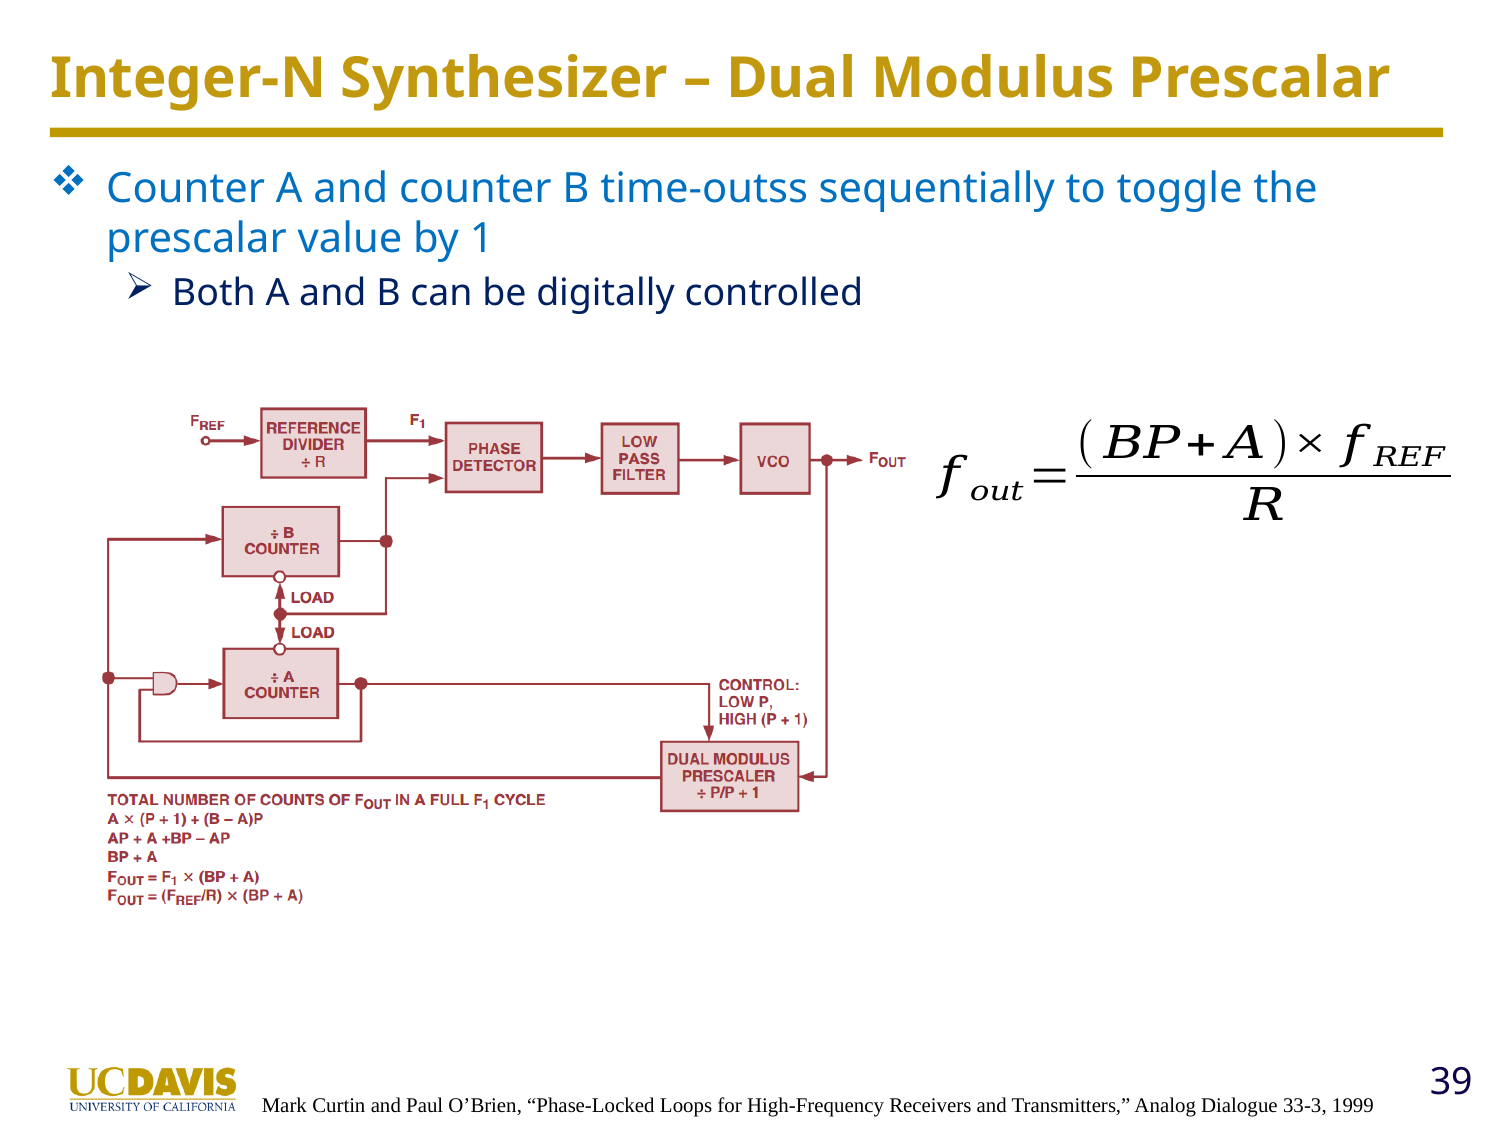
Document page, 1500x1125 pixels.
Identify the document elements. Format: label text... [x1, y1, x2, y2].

list Counter A and counter B time-outss sequentially to toggle the prescalar value by 1 Both A and B can be digitally controlled [49, 152, 1444, 865]
text_box Mark Curtin and Paul O’Brien, “Phase-Locked Loops for High-Frequency Receivers and Transmitters,” Analog Dialogue 33-3, 1999 [247, 1084, 1390, 1125]
picture [91, 399, 912, 918]
picture [67, 1067, 236, 1111]
title Integer-N Synthesizer – Dual Modulus Prescalar [49, 0, 1444, 151]
